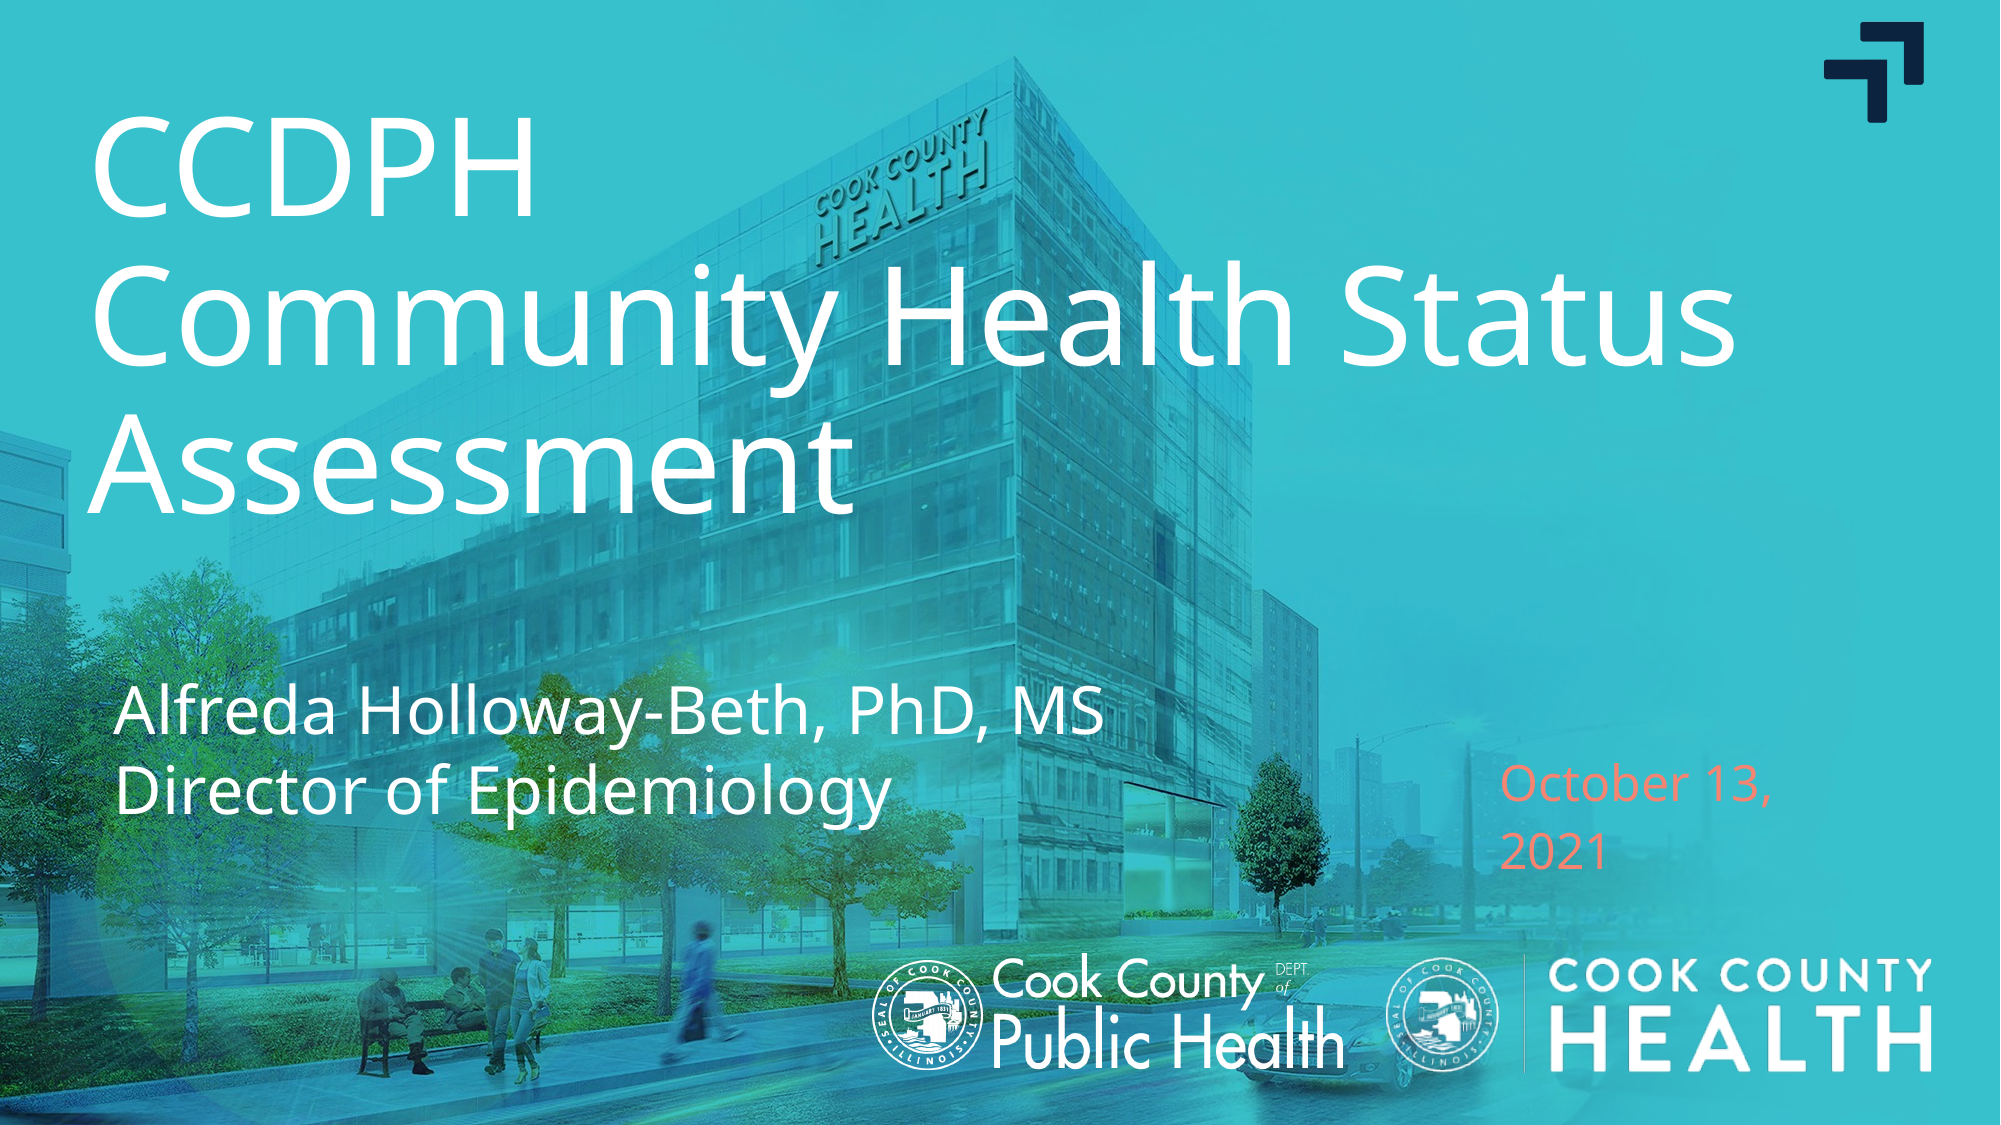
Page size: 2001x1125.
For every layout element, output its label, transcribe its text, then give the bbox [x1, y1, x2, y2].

list Alfreda Holloway-Beth, PhD, MS Director of Epidemiology [98, 660, 1173, 1125]
picture [0, 0, 2000, 1125]
title CCDPH Community Health Status Assessment [72, 17, 1928, 544]
list October 13, 2021 [1484, 735, 1904, 1125]
picture [1389, 960, 1484, 1069]
